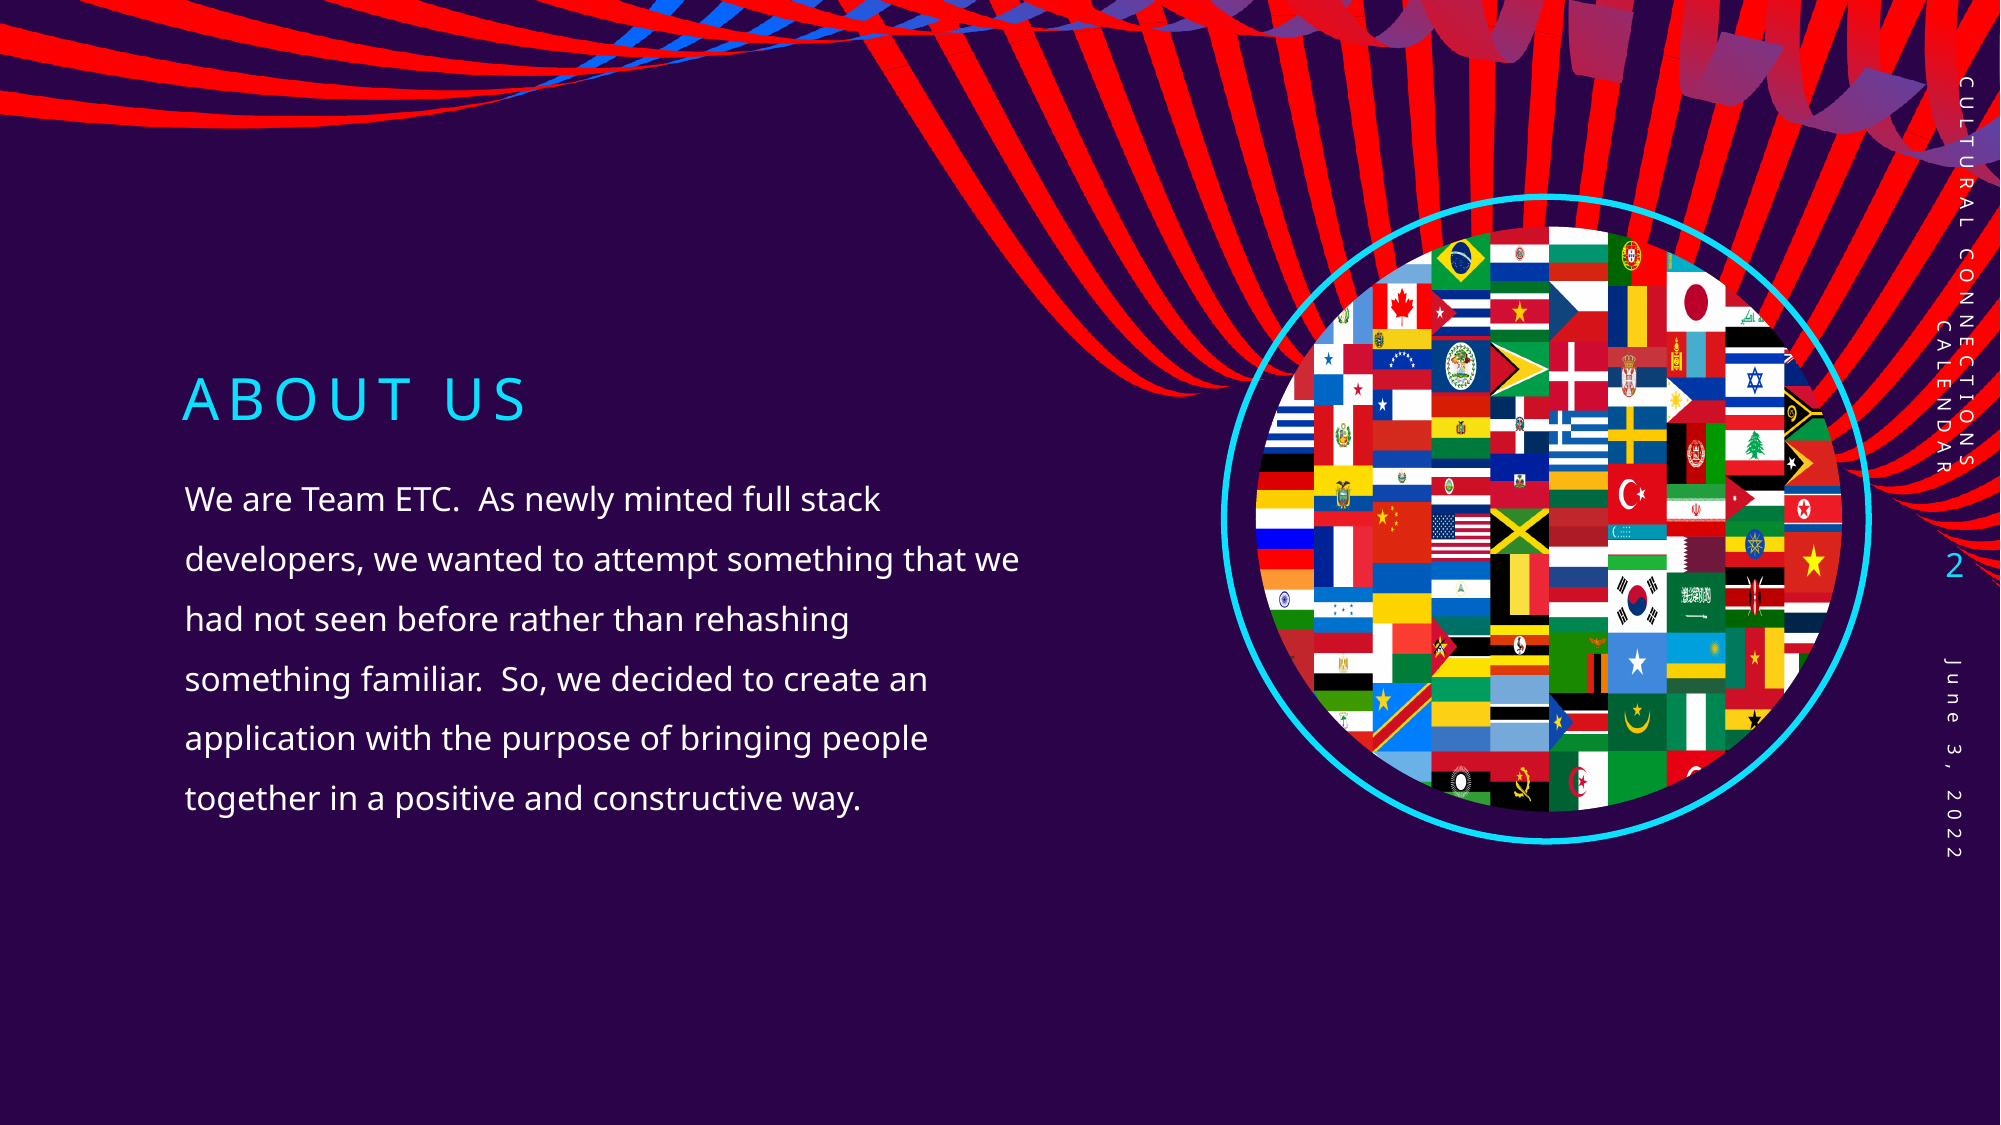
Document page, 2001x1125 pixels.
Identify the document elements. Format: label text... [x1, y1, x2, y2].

picture [0, 0, 2000, 1125]
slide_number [1925, 645, 1986, 1080]
title About Us [167, 362, 919, 451]
slide_number 2 [1889, 519, 1980, 615]
footer Cultural Connections Calendar [1926, 33, 1987, 489]
list We are Team ETC. As newly minted full stack developers, we wanted to attempt something that we had not seen before rather than rehashing something familiar. So, we decided to create an application with the purpose of bringing people together in a positive and constructive way. [169, 450, 1041, 922]
